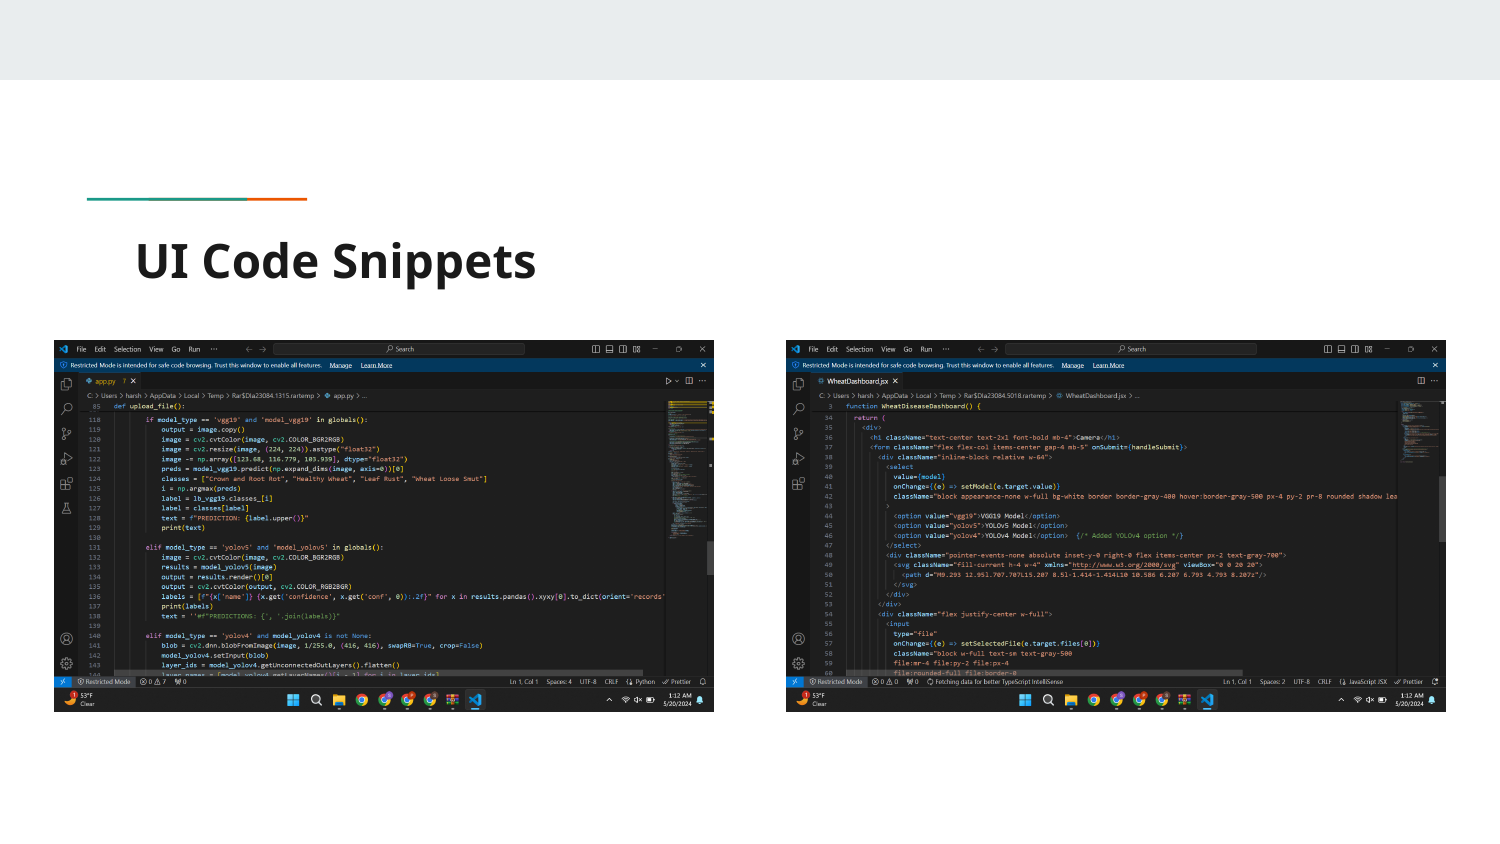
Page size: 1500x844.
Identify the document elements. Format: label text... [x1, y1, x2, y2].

picture [53, 340, 714, 713]
title UI Code Snippets [119, 216, 1381, 305]
picture [786, 340, 1447, 713]
